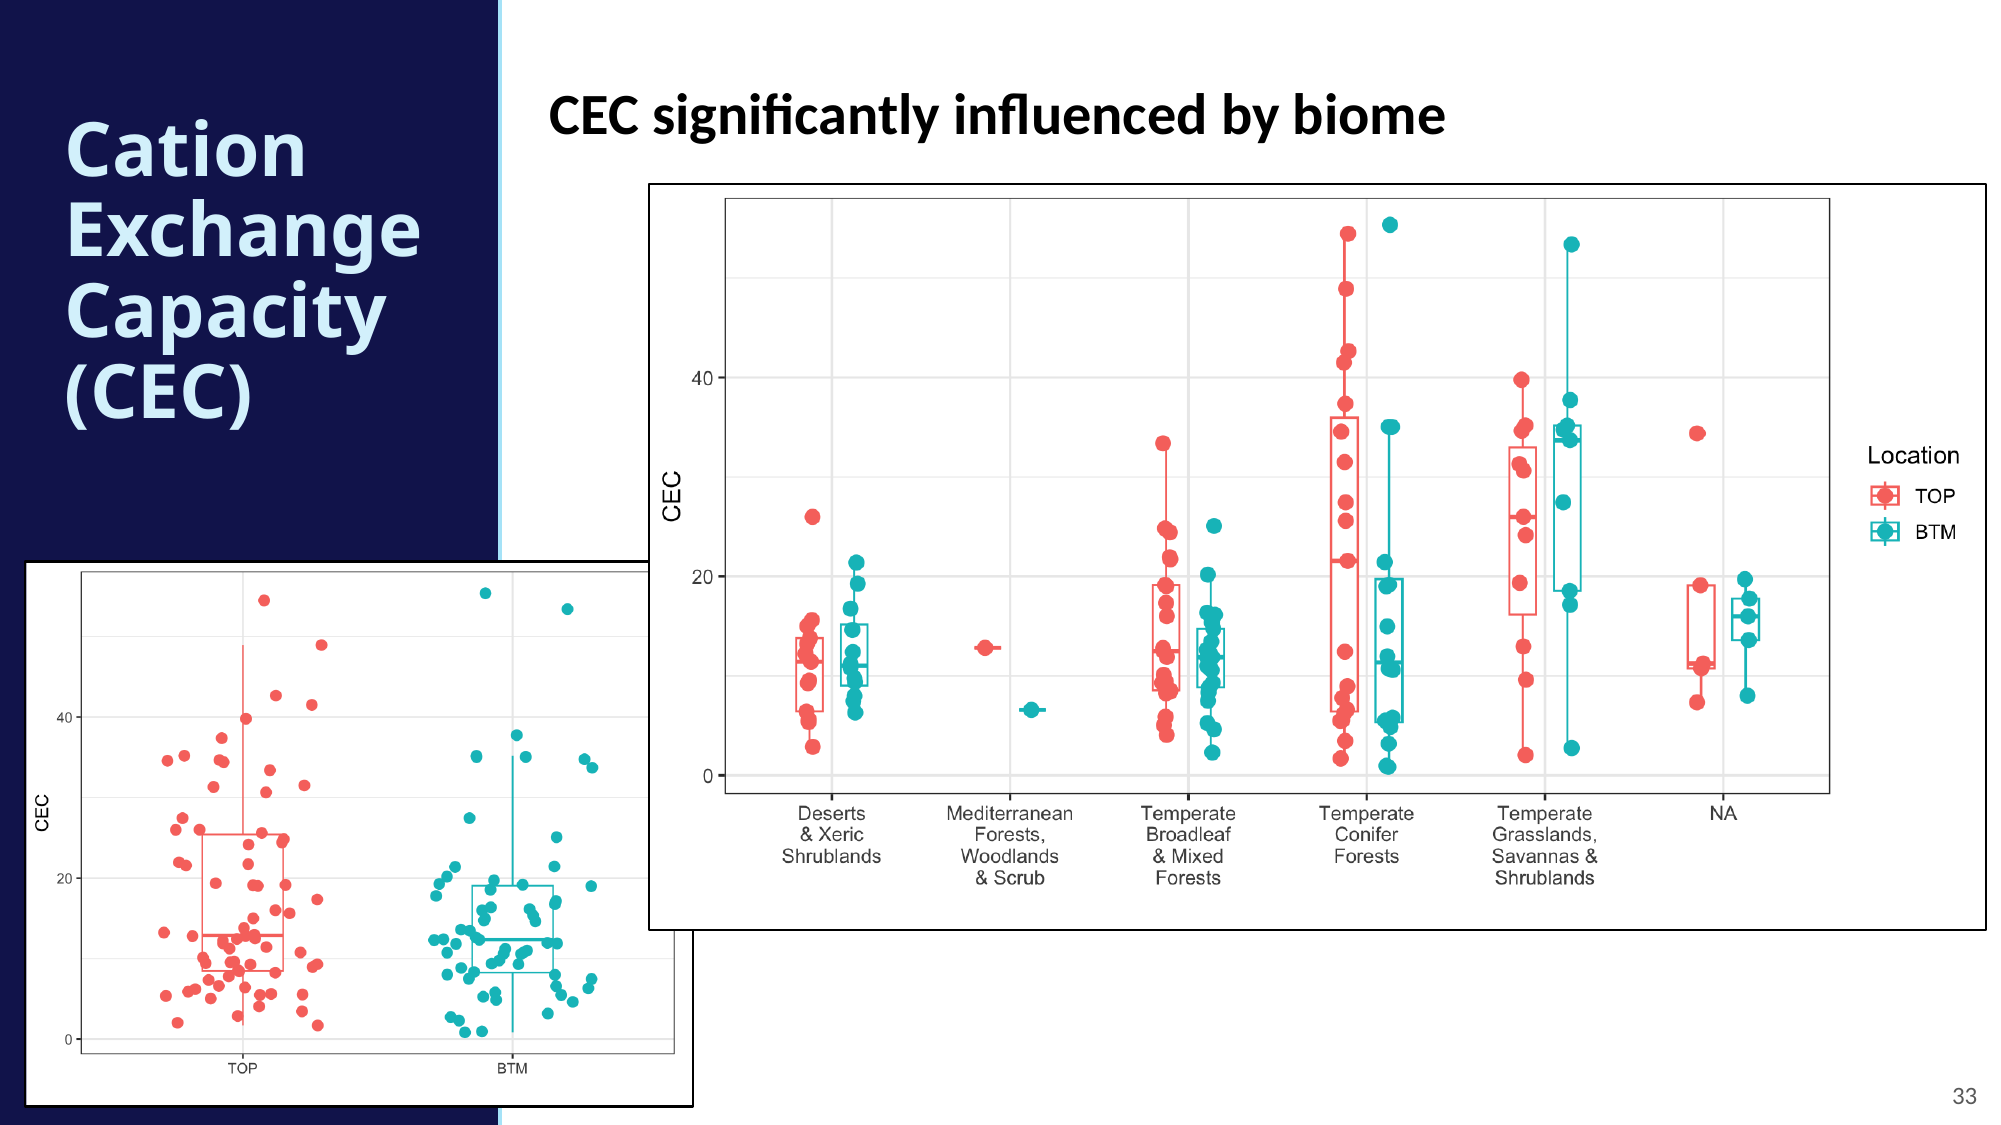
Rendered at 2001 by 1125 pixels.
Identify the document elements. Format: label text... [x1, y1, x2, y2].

title Cation Exchange Capacity (CEC) [64, 111, 462, 560]
picture [26, 185, 1985, 1106]
slide_number 33 [1849, 1065, 2000, 1125]
text_box CEC significantly influenced by biome [535, 68, 1824, 154]
